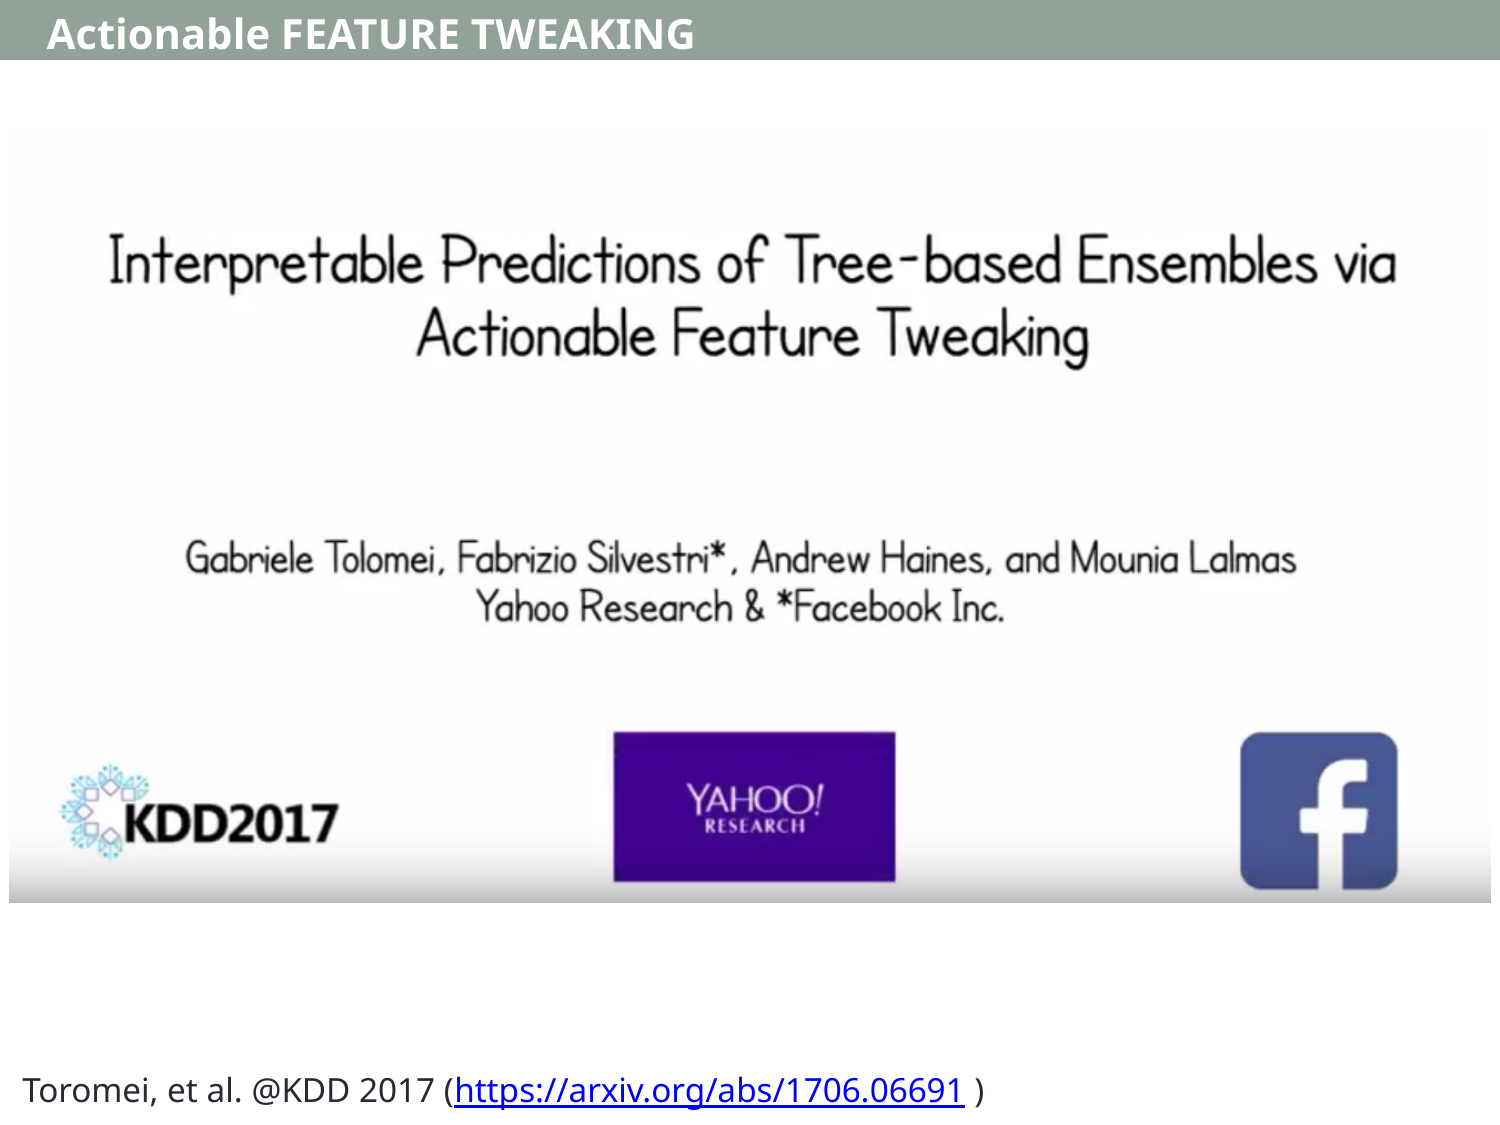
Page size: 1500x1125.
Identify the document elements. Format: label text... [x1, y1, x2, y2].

text_box Toromei, et al. @KDD 2017 (https://arxiv.org/abs/1706.06691 ) [7, 1062, 1306, 1123]
picture [9, 125, 1491, 904]
text_box Actionable FEATURE TWEAKING [32, 0, 712, 65]
